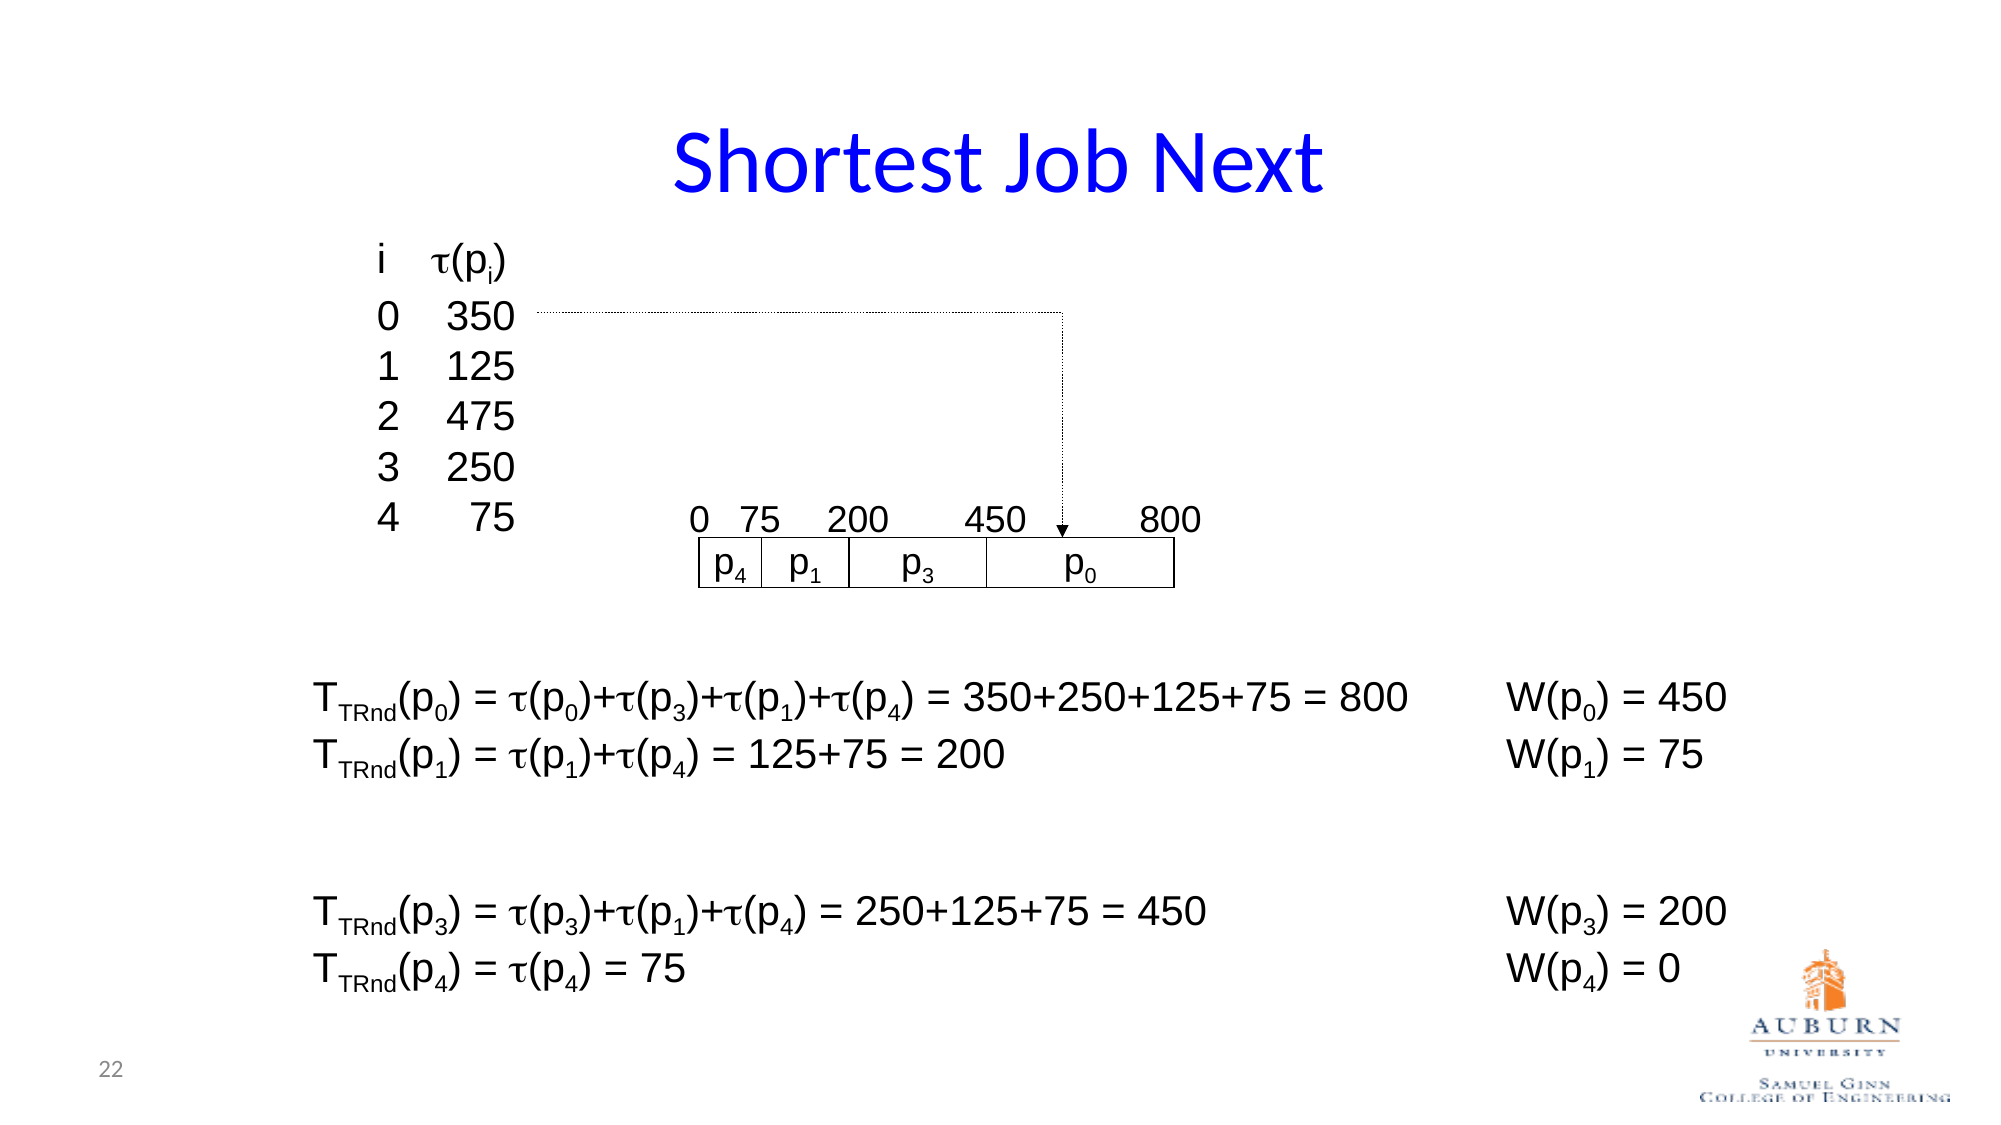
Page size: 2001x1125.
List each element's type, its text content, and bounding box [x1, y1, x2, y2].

text_box p0 [987, 537, 1174, 588]
text_box TTRnd(p0) = t(p0)+t(p3)+t(p1)+t(p4) = 350+250+125+75 = 800 TTRnd(p1) = t(p1)+t(p4) = 125+75 = 200 TTRnd(p3) = t(p3)+t(p1)+t(p4) = 250+125+75 = 450 TTRnd(p4) = t(p4) = 75 [297, 662, 1425, 1005]
text_box W(p0) = 450 W(p1) = 75 W(p3) = 200 W(p4) = 0 [1491, 662, 1743, 1005]
text_box i t(pi) 0 350 1 125 2 475 3 250 4 75 [362, 224, 531, 547]
text_box 200 [812, 487, 905, 548]
text_box 450 [949, 490, 1042, 548]
text_box [537, 312, 1069, 538]
text_box p4 [698, 548, 762, 588]
text_box 0 [674, 487, 725, 548]
text_box p3 [848, 537, 987, 588]
picture [1700, 949, 1950, 1102]
text_box p1 [762, 537, 848, 588]
slide_number 22 [83, 1037, 300, 1098]
text_box 800 [1124, 487, 1217, 548]
text_box Shortest Job Next [361, 99, 1637, 213]
text_box 75 [725, 487, 796, 548]
